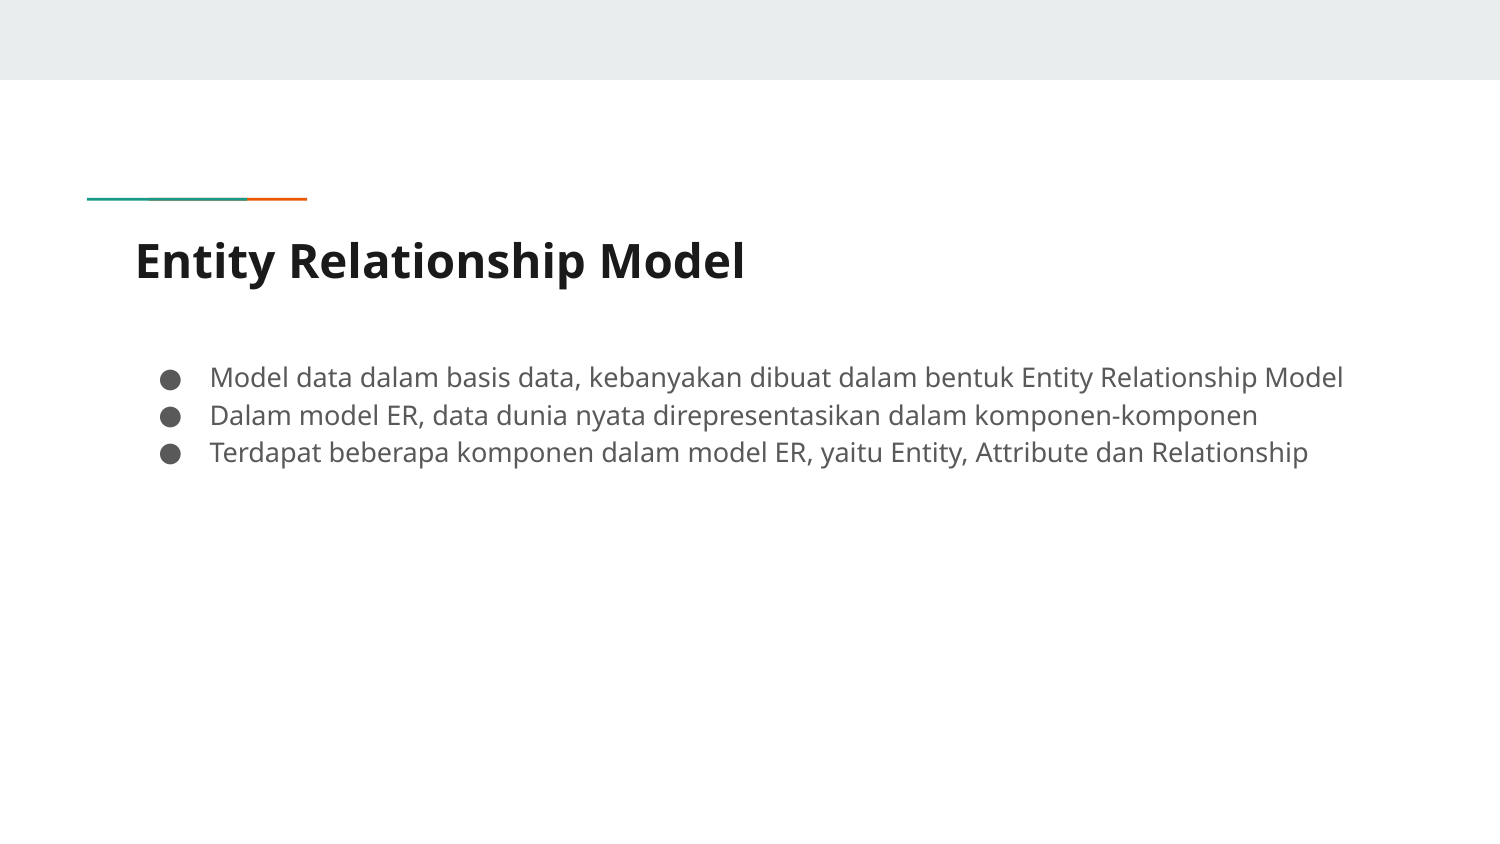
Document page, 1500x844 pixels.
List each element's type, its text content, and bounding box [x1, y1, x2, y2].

title Entity Relationship Model [119, 216, 1381, 305]
list Model data dalam basis data, kebanyakan dibuat dalam bentuk Entity Relationship Model Dalam model ER, data dunia nyata direpresentasikan dalam komponen-komponen Terdapat beberapa komponen dalam model ER, yaitu Entity, Attribute dan Relationship [119, 341, 1381, 712]
